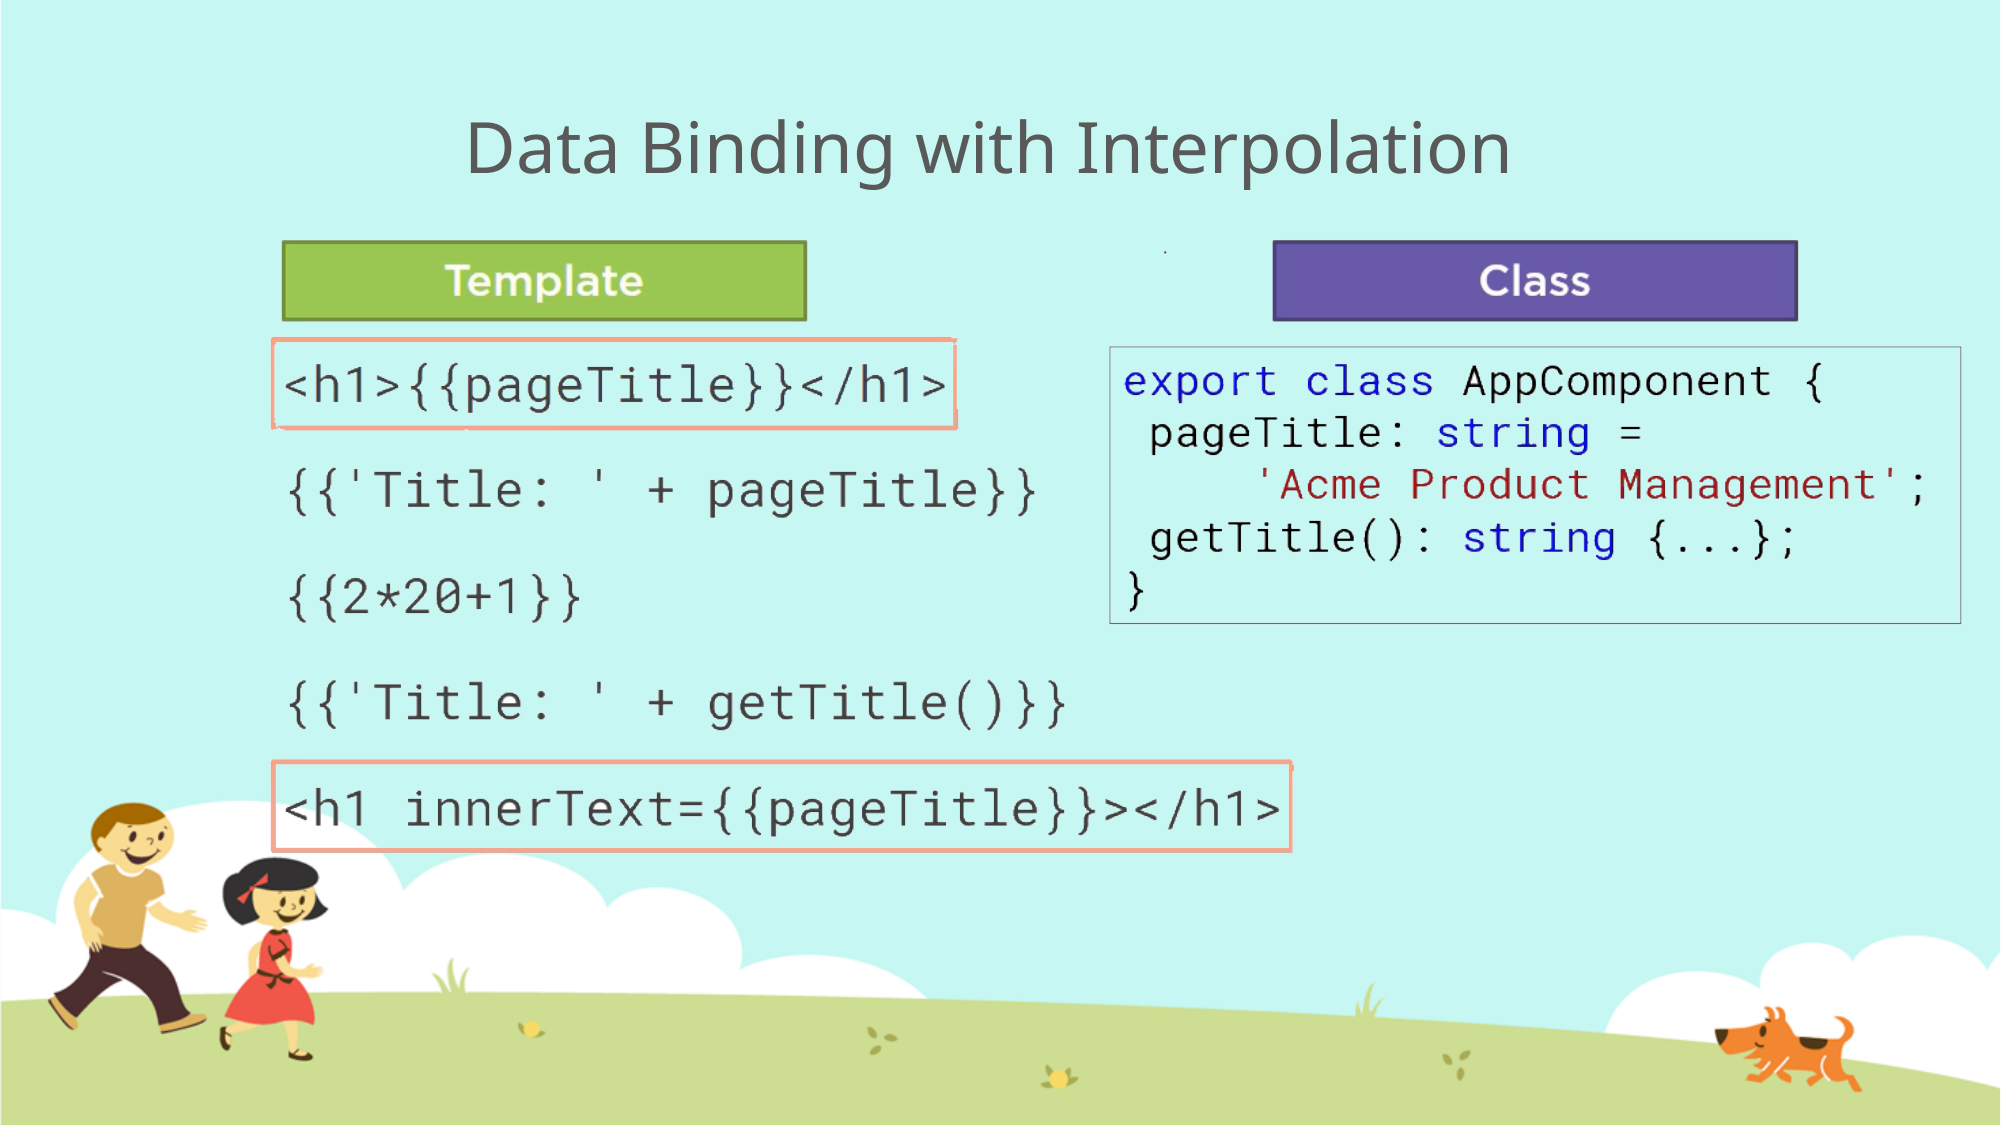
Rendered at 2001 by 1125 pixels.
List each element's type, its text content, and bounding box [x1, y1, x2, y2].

picture [0, 0, 2001, 1125]
title Data Binding with Interpolation [220, 0, 1759, 197]
